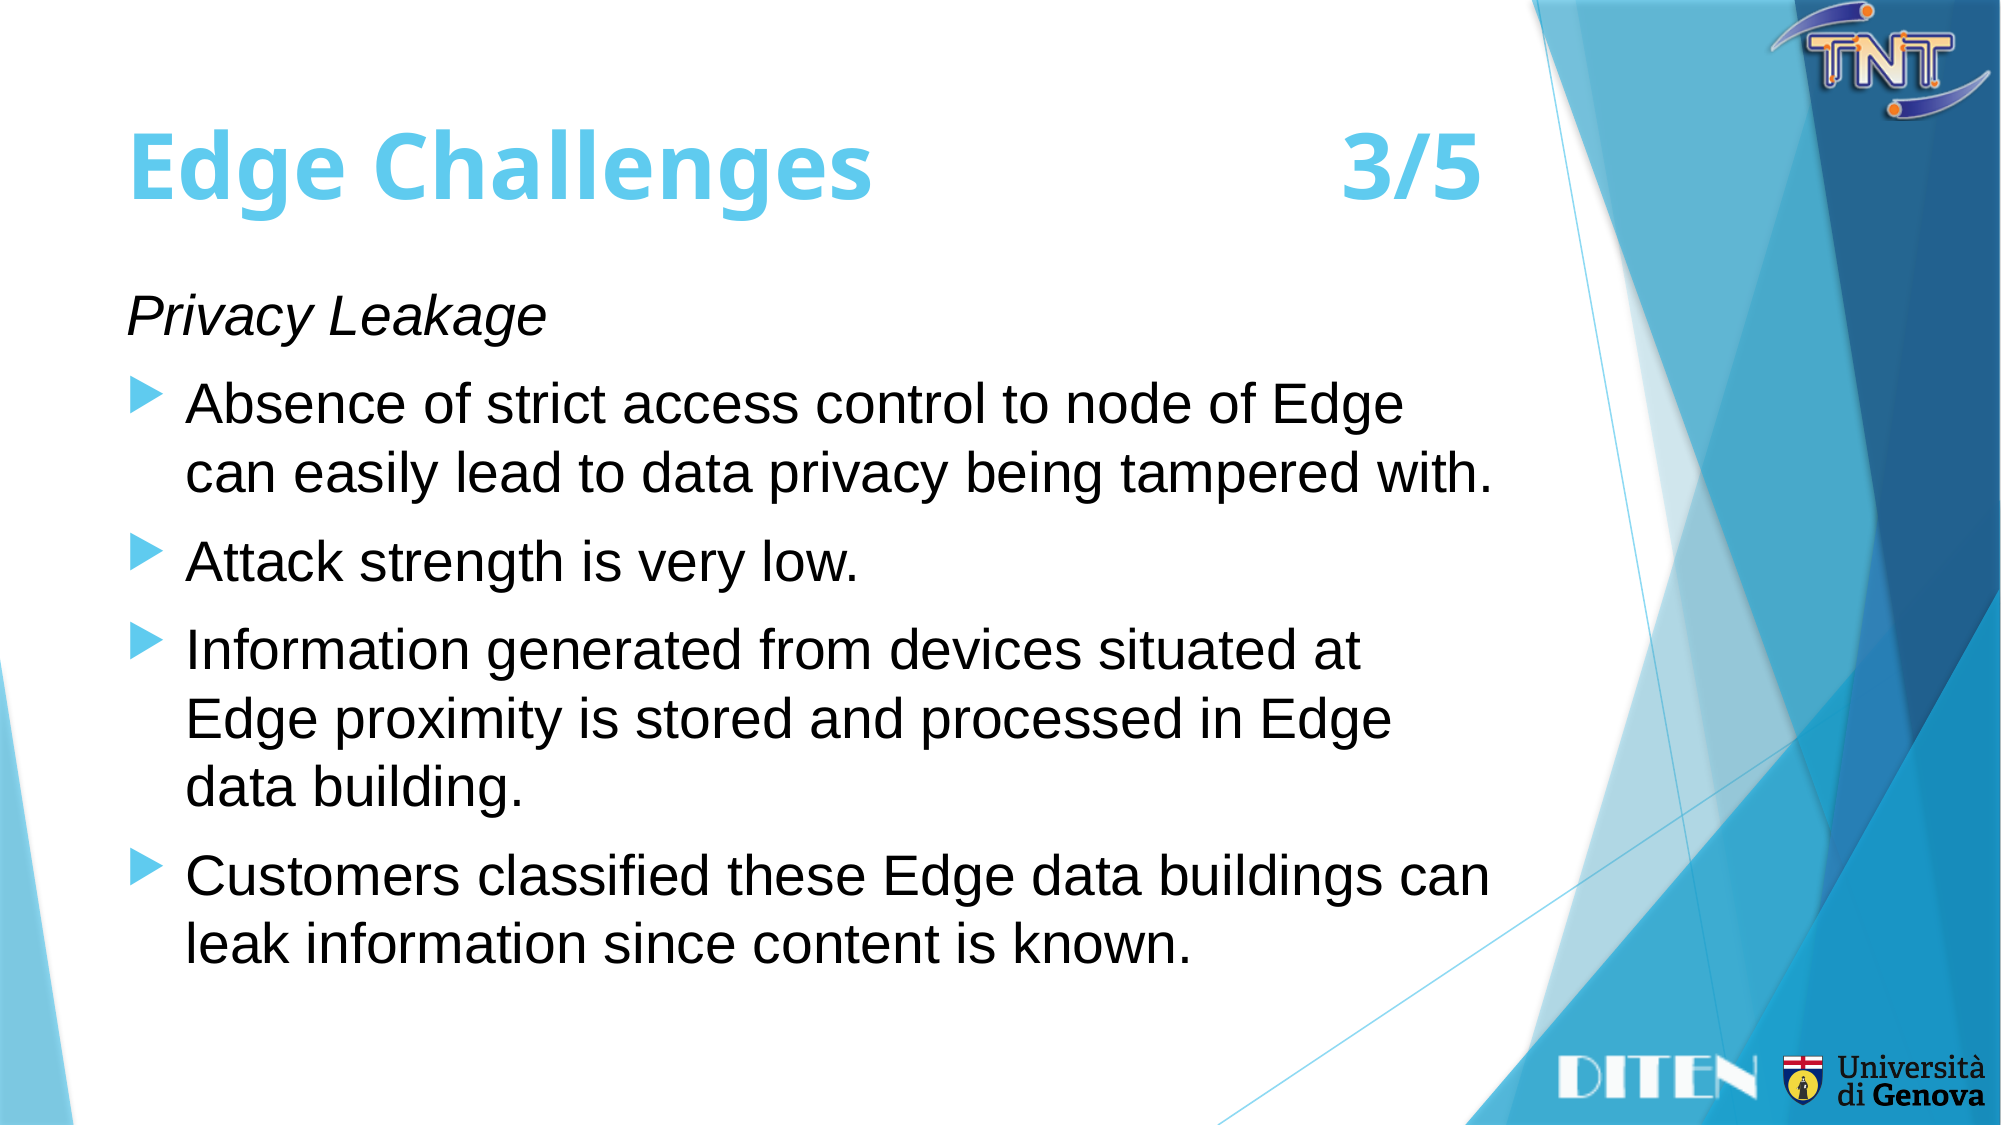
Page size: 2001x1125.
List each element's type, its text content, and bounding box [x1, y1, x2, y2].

title Edge Challenges 3/5 [111, 99, 1522, 220]
picture [1759, 0, 1994, 121]
picture [1557, 1050, 1985, 1110]
list Privacy Leakage Absence of strict access control to node of Edge can easily lead to data privacy being tampered with. Attack strength is very low. Information generated from devices situated at Edge proximity is stored and processed in Edge data building. Customers classified these Edge data buildings can leak information since content is known. [111, 270, 1522, 992]
